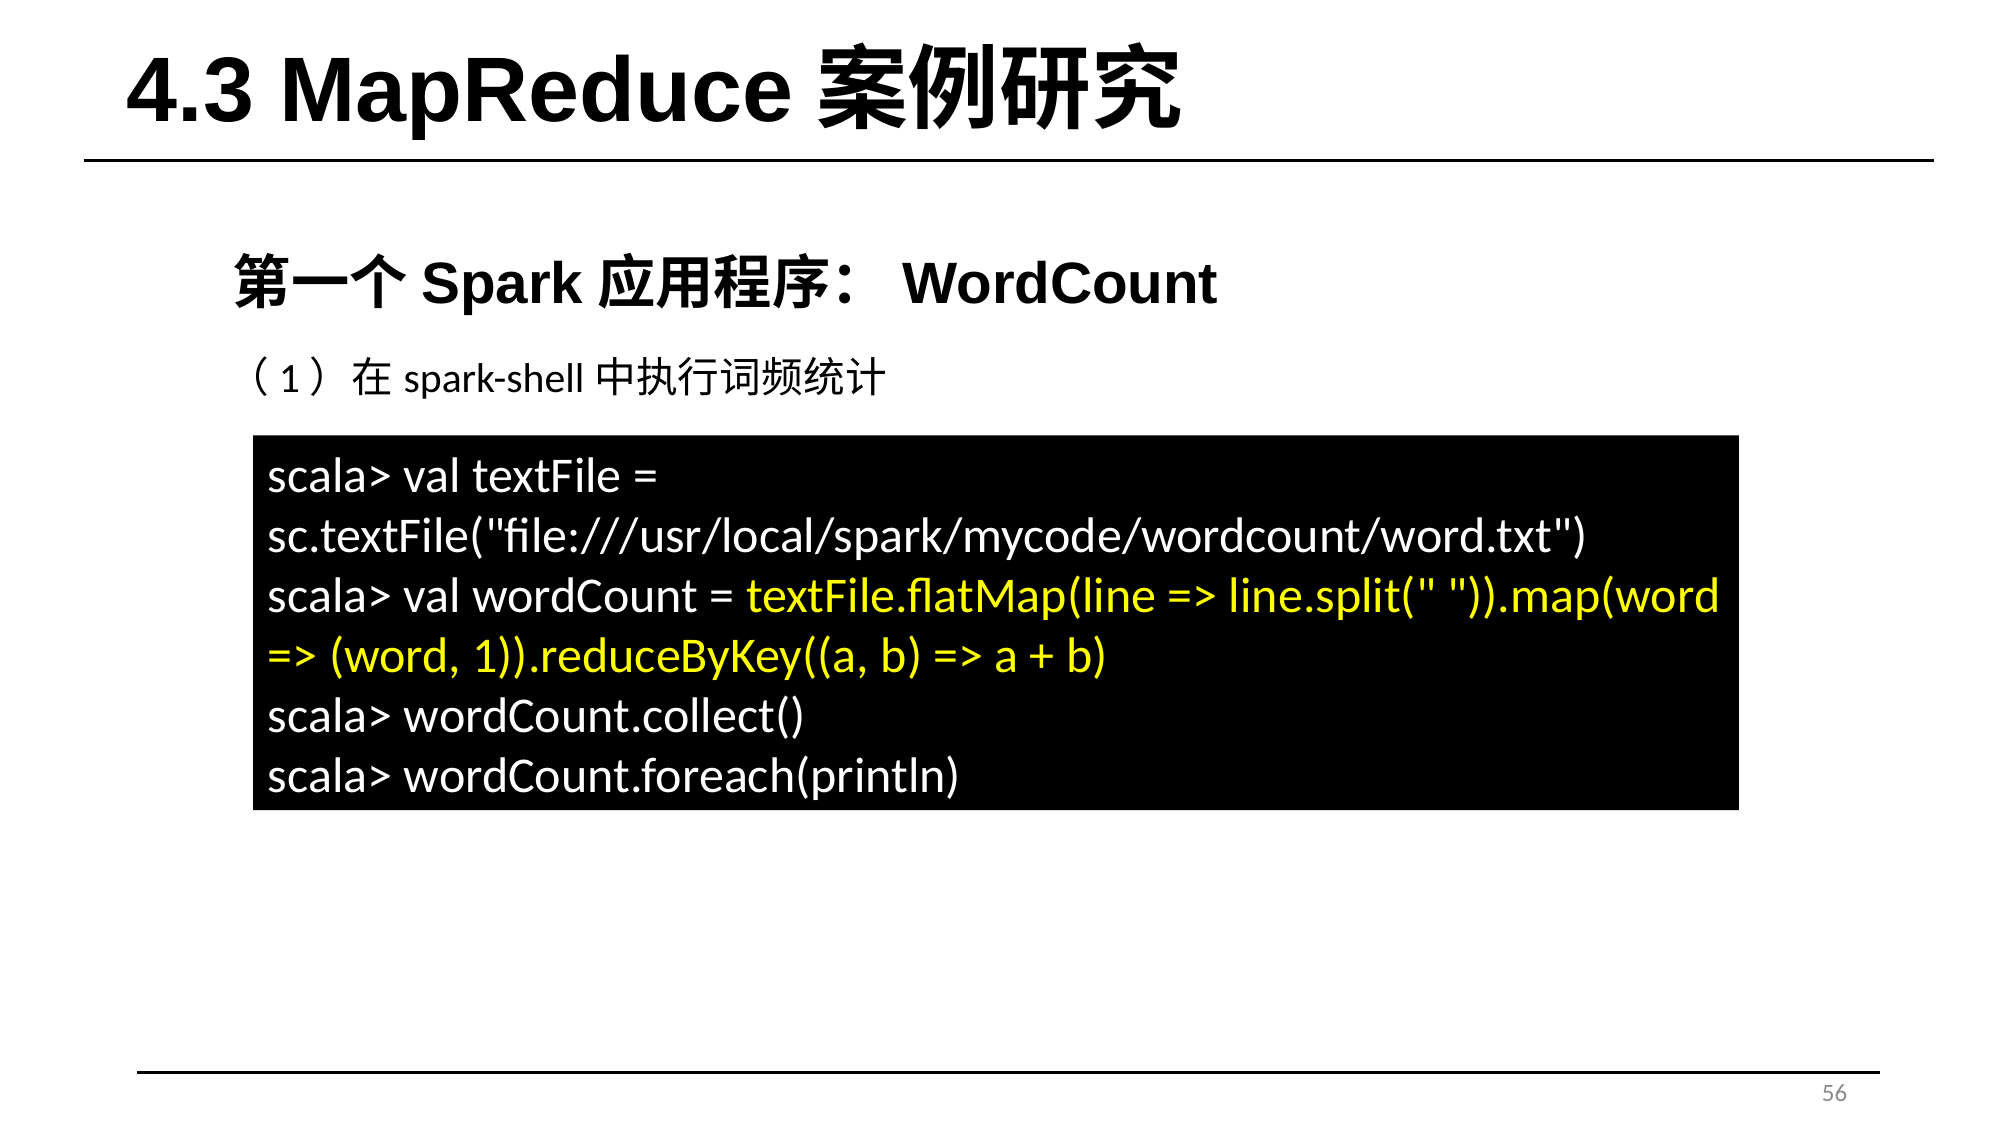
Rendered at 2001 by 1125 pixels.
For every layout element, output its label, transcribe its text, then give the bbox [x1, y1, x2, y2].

title 4.3 MapReduce案例研究 [111, 22, 1905, 161]
slide_number 56 [1412, 1072, 1863, 1111]
text_box 第一个Spark应用程序：WordCount [217, 209, 1968, 360]
text_box scala> val textFile = sc.textFile("file:///usr/local/spark/mycode/wordcount/word.txt") scala> val wordCount = textFile.flatMap(line => line.split(" ")).map(word => (word, 1)).reduceByKey((a, b) => a + b) scala> wordCount.collect() scala> wordCount.foreach(println) [253, 435, 1739, 811]
text_box （1）在spark-shell中执行词频统计 [212, 343, 902, 408]
